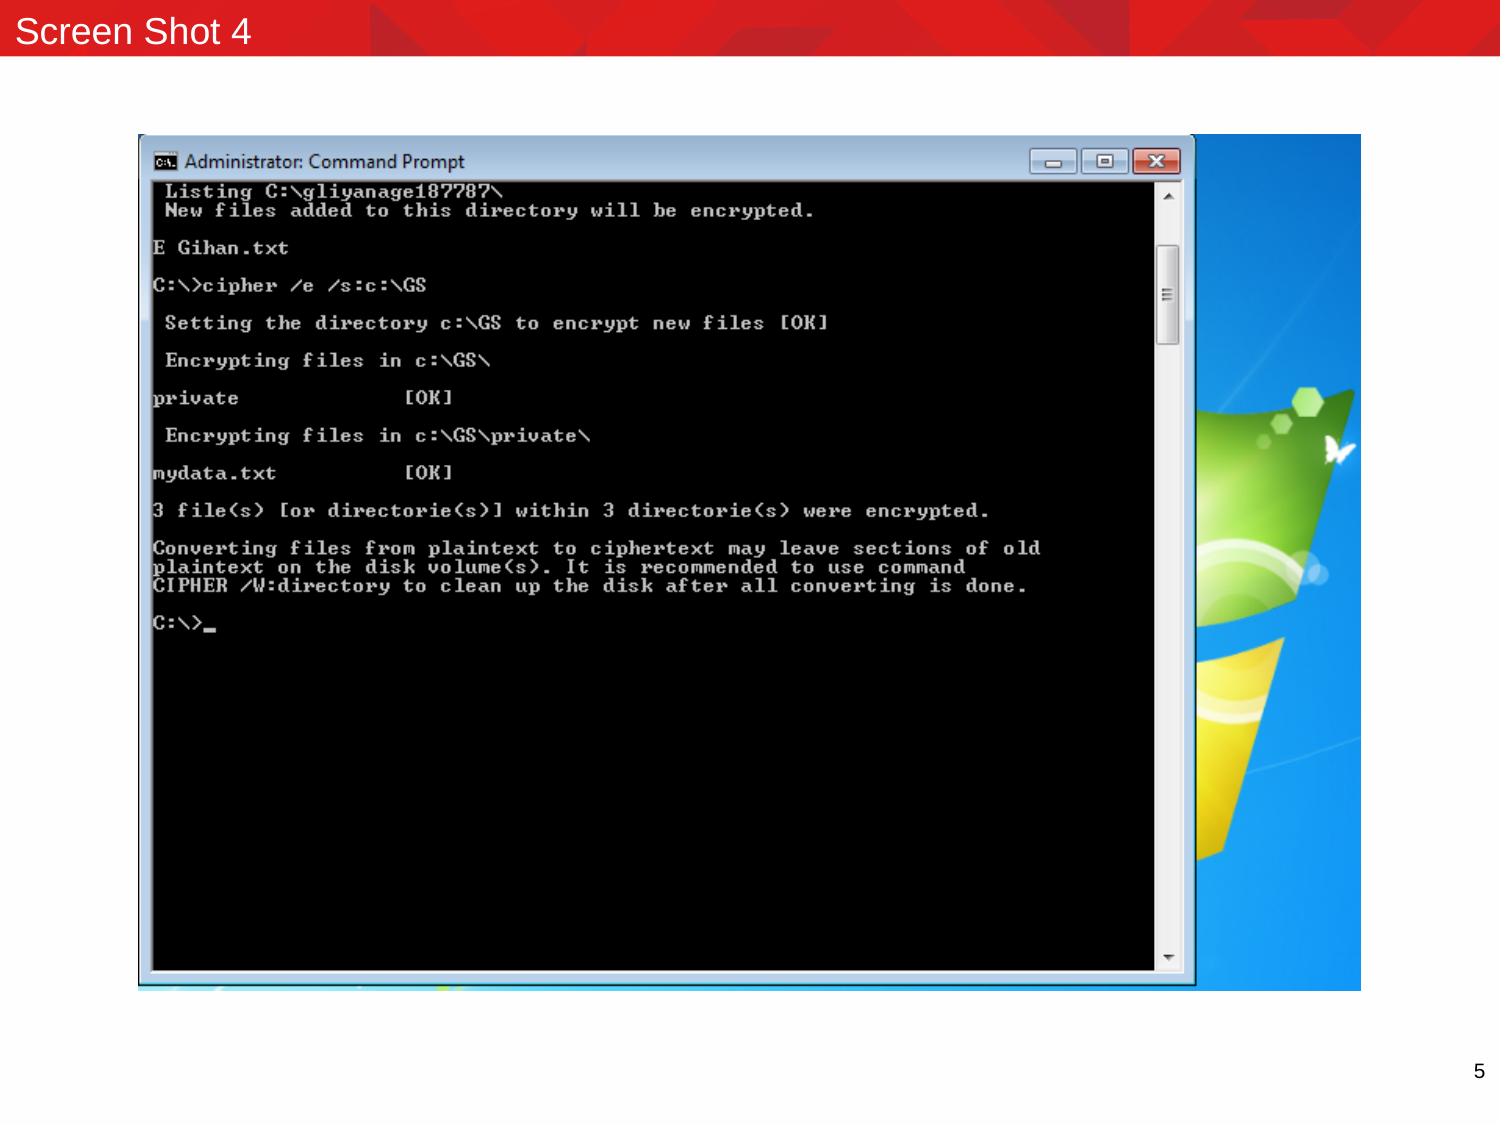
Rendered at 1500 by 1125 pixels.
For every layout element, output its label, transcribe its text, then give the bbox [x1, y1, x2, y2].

text_box Screen Shot 4 [0, 0, 900, 60]
text_box 5 [1149, 1049, 1500, 1125]
picture [0, 0, 1500, 1125]
